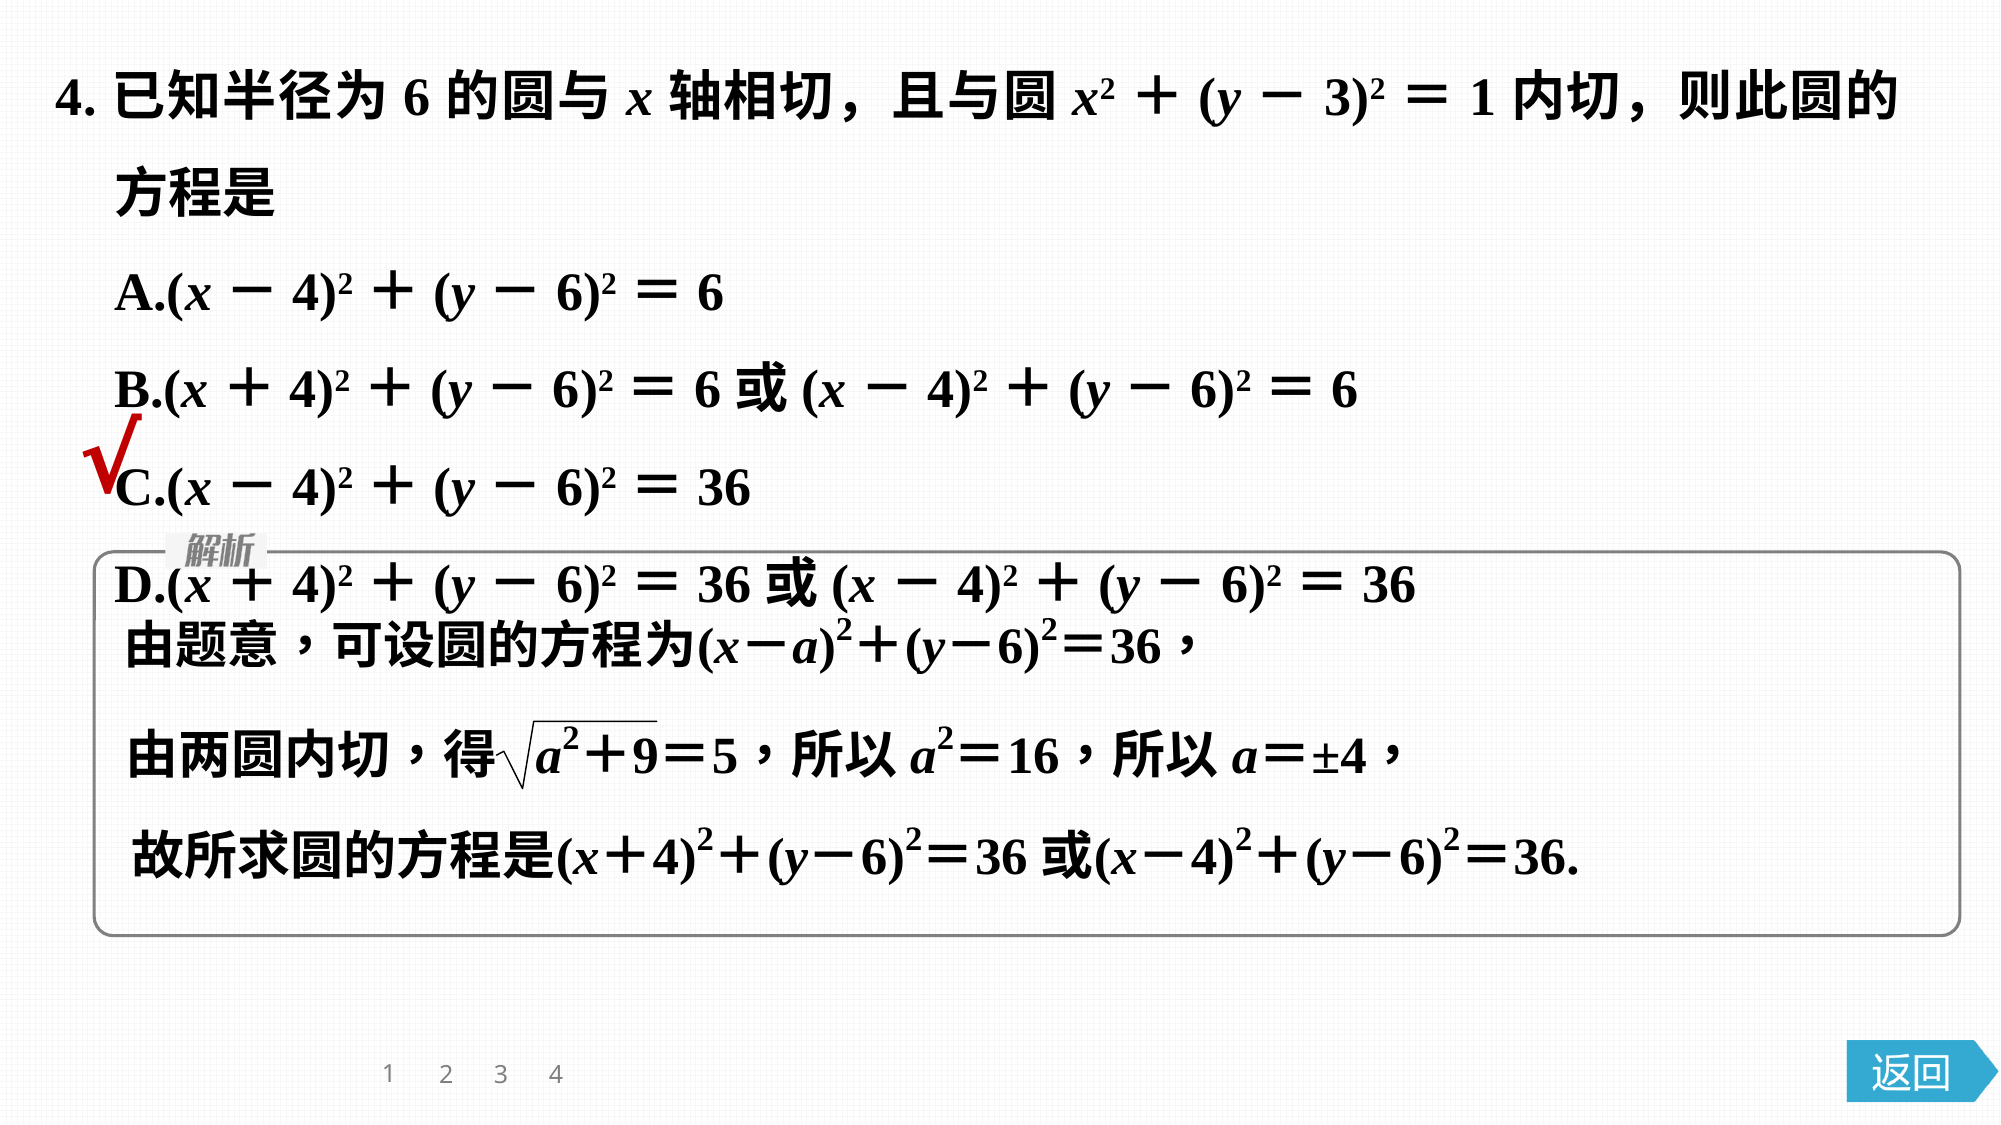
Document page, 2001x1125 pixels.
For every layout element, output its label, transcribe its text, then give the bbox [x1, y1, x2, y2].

picture [1843, 1037, 2000, 1104]
text_box 4.已知半径为6的圆与x轴相切，且与圆x2＋(y－3)2＝1内切，则此圆的方程是 A.(x－4)2＋(y－6)2＝6 B.(x＋4)2＋(y－6)2＝6或(x－4)2＋(y－6)2＝6 C.(x－4)2＋(y－6)2＝36 D.(x＋4)2＋(y－6)2＝36或(x－4)2＋(y－6)2＝36 [41, 21, 1916, 621]
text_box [125, 706, 1964, 800]
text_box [123, 599, 1932, 692]
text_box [94, 533, 1960, 936]
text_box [131, 809, 1970, 904]
text_box √ [65, 391, 189, 519]
